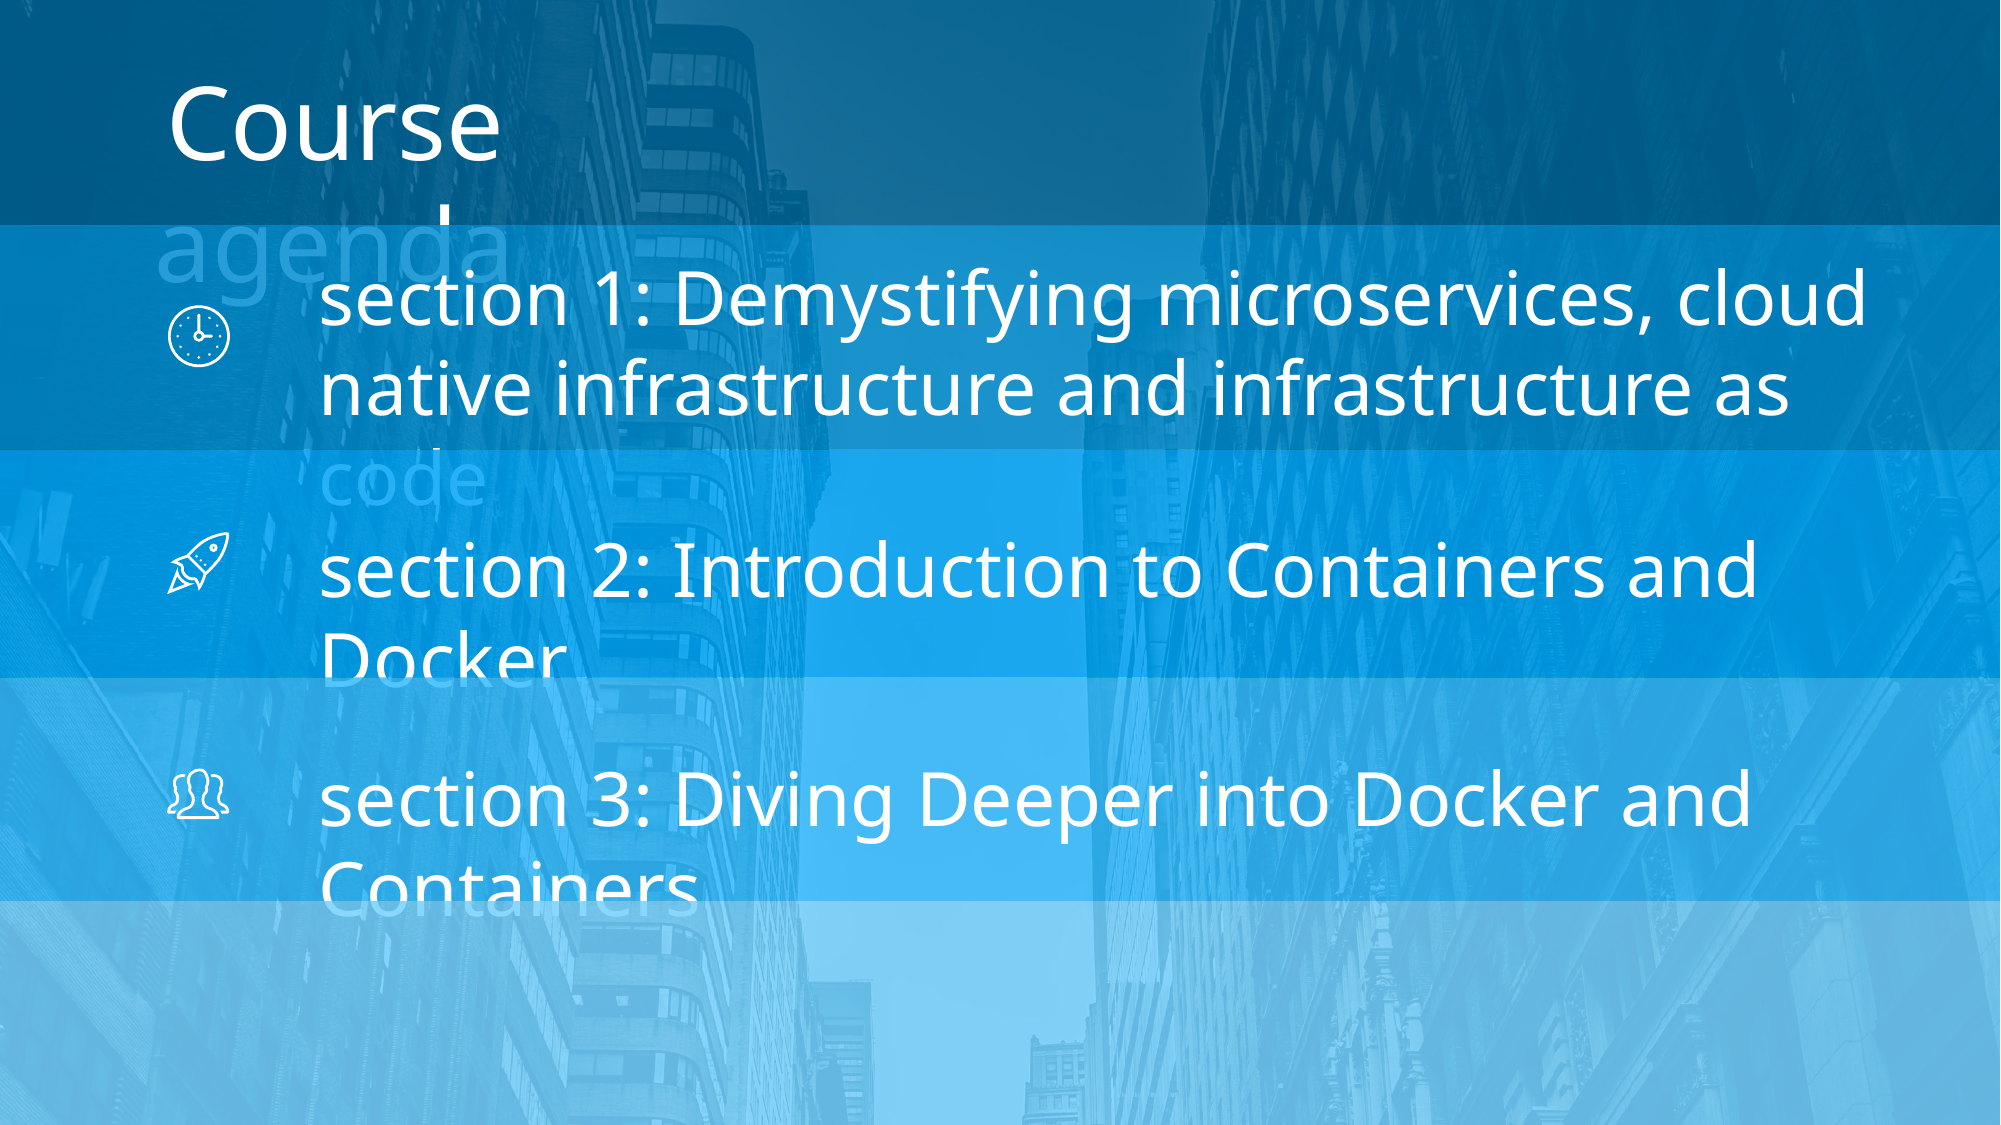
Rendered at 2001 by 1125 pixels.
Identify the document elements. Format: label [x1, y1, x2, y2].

picture [0, 902, 2000, 1125]
text_box [0, 677, 2000, 902]
text_box [0, 224, 2000, 449]
text_box [0, 449, 2000, 675]
text_box [0, 0, 2000, 224]
